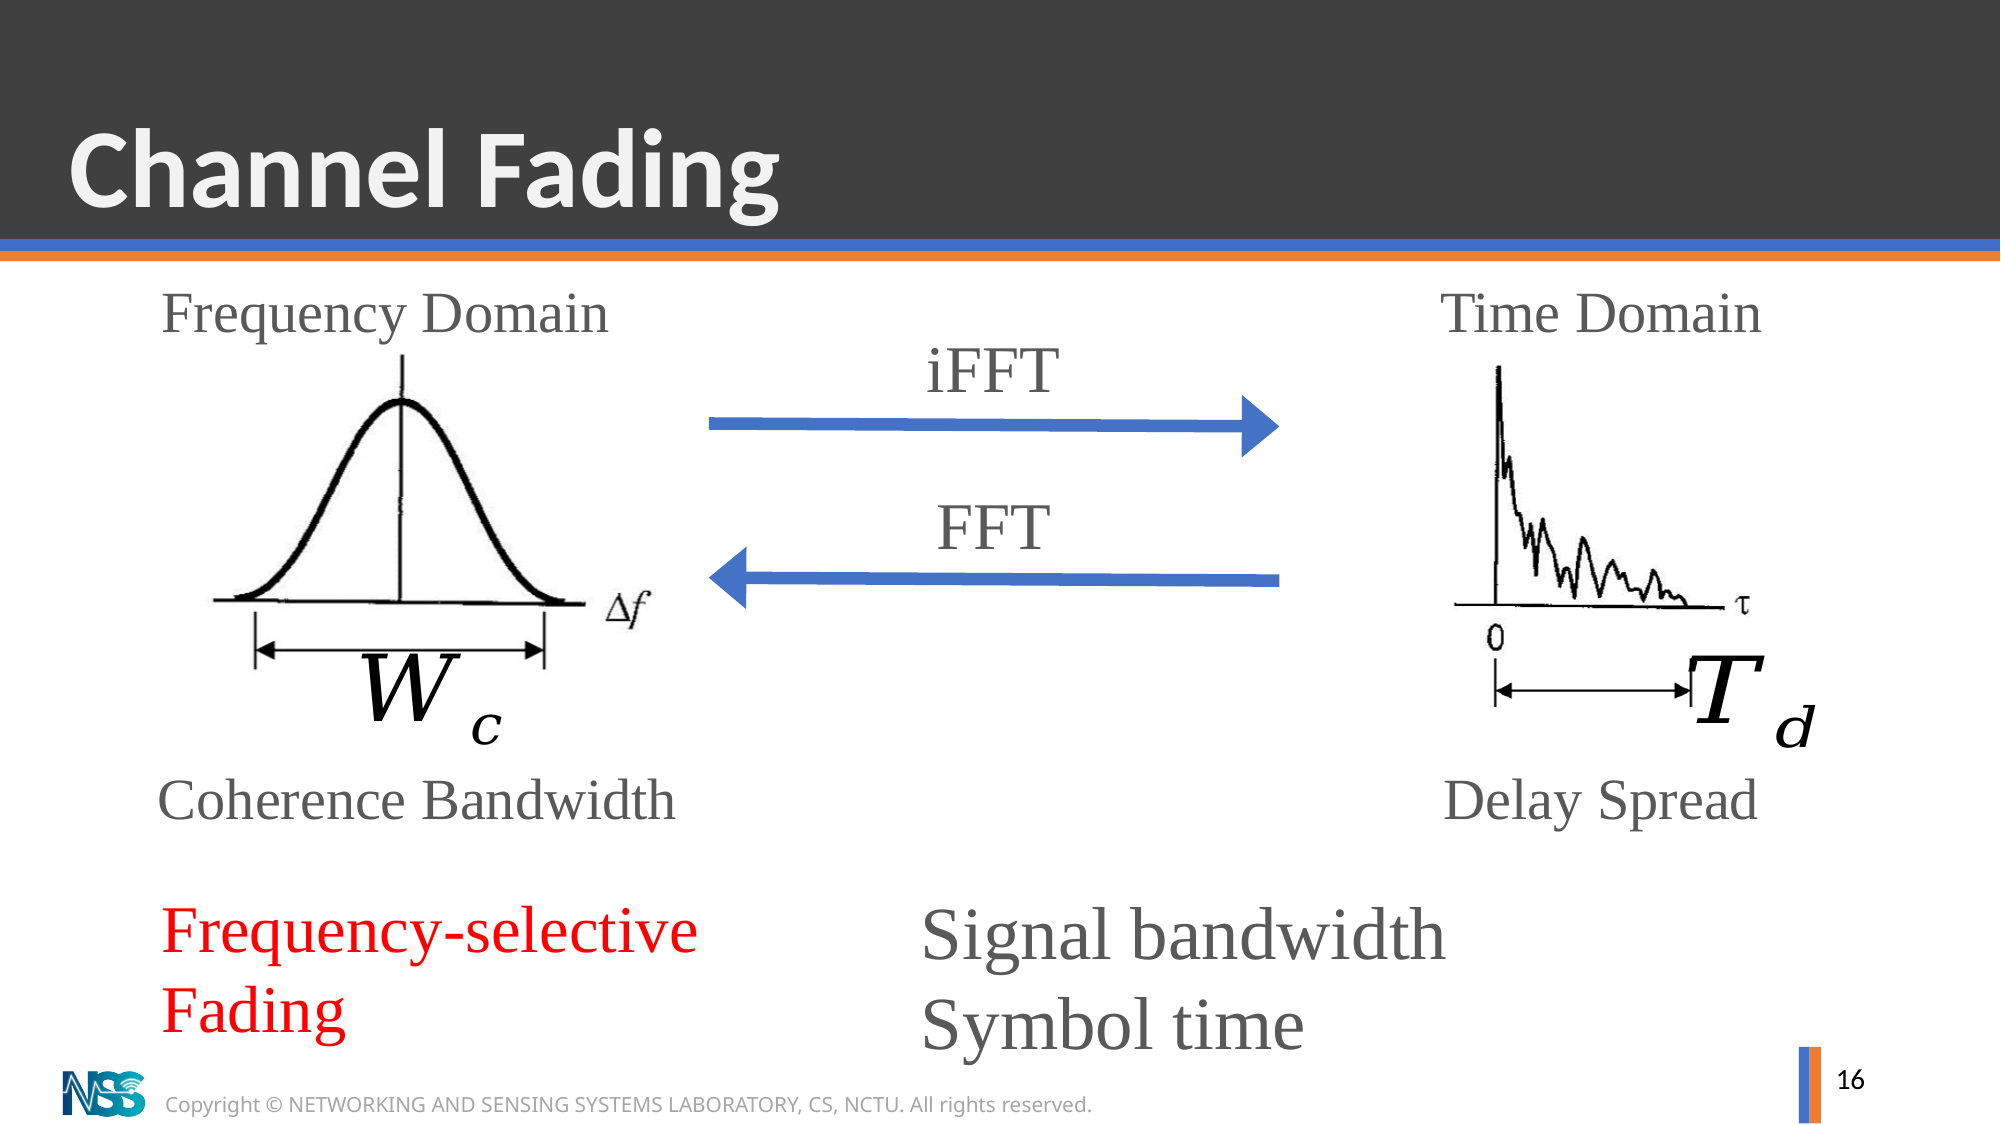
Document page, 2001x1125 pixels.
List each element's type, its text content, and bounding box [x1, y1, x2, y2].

picture [55, 1067, 151, 1125]
title Channel Fading [55, 56, 1945, 240]
text_box FFT [921, 475, 1067, 571]
picture [1449, 364, 1754, 720]
slide_number 16 [1821, 1046, 1945, 1107]
text_box Delay Spread [1428, 753, 1775, 839]
text_box Frequency Domain [146, 266, 625, 352]
text_box Frequency-selective Fading [145, 878, 715, 1053]
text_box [708, 423, 1280, 427]
text_box iFFT [911, 317, 1076, 413]
picture [191, 352, 656, 688]
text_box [708, 577, 1280, 581]
text_box Coherence Bandwidth [142, 753, 693, 839]
text_box Time Domain [1424, 266, 1779, 352]
